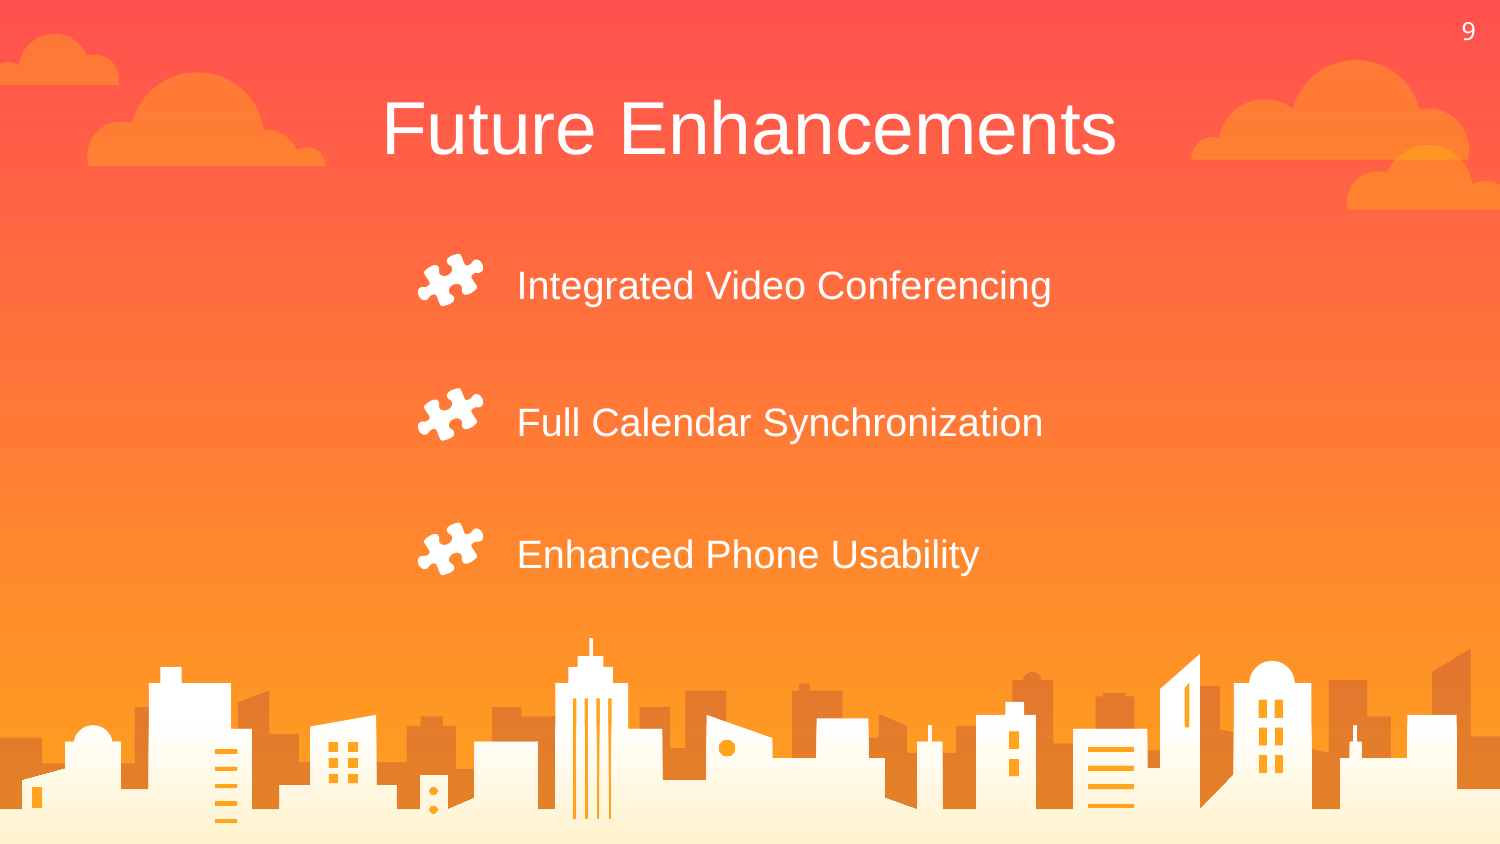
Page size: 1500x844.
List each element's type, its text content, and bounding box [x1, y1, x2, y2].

text_box Integrated Video Conferencing [501, 245, 1193, 391]
text_box Future Enhancements [278, 64, 1222, 185]
text_box Enhanced Phone Usability [501, 514, 1177, 677]
text_box [417, 388, 484, 441]
text_box Full Calendar Synchronization [501, 381, 1177, 514]
text_box [417, 522, 484, 576]
slide_number 9 [1400, 0, 1491, 65]
text_box [417, 253, 484, 307]
